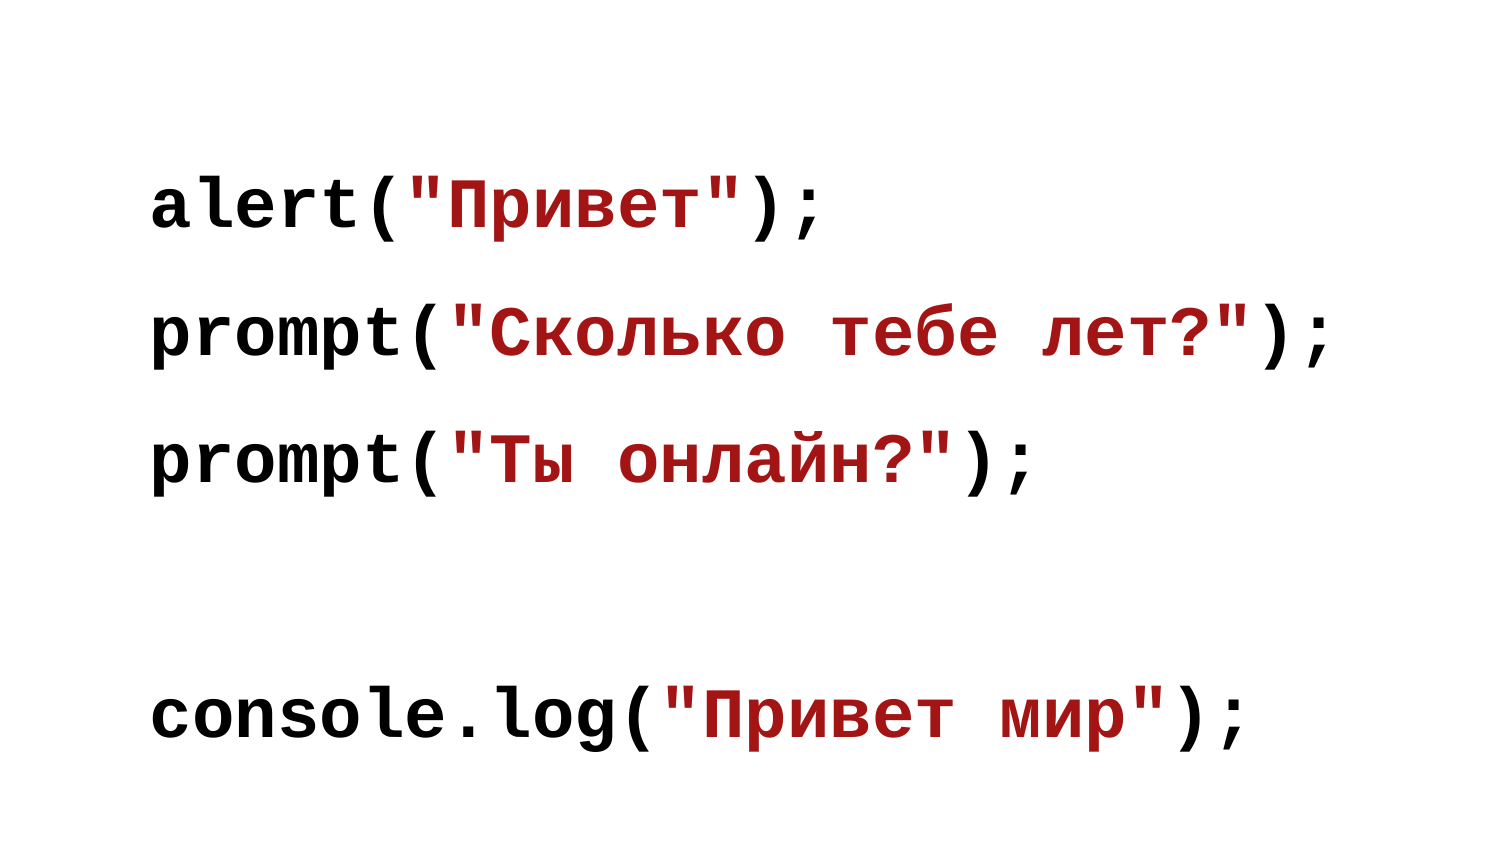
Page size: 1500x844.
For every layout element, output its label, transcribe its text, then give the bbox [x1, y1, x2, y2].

text_box alert("Привет"); prompt("Сколько тебе лет?"); prompt("Ты онлайн?"); console.log("Привет мир"); [134, 99, 1402, 844]
